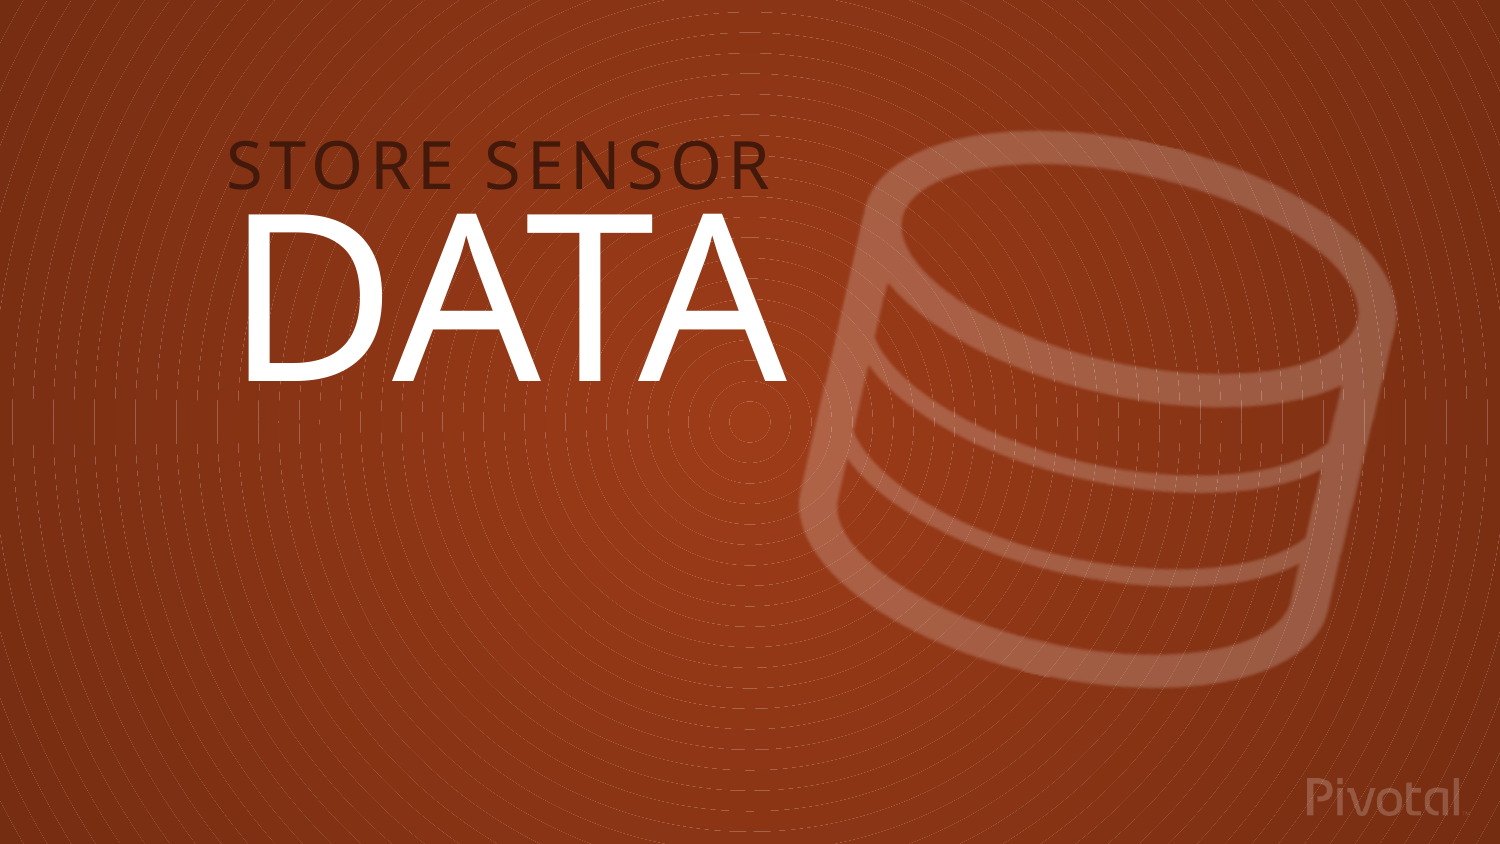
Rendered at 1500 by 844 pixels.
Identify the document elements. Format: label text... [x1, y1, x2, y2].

picture [780, 137, 1418, 682]
text_box STORE SENSOR DATA [212, 131, 802, 434]
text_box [769, 408, 775, 434]
picture [1307, 778, 1470, 816]
